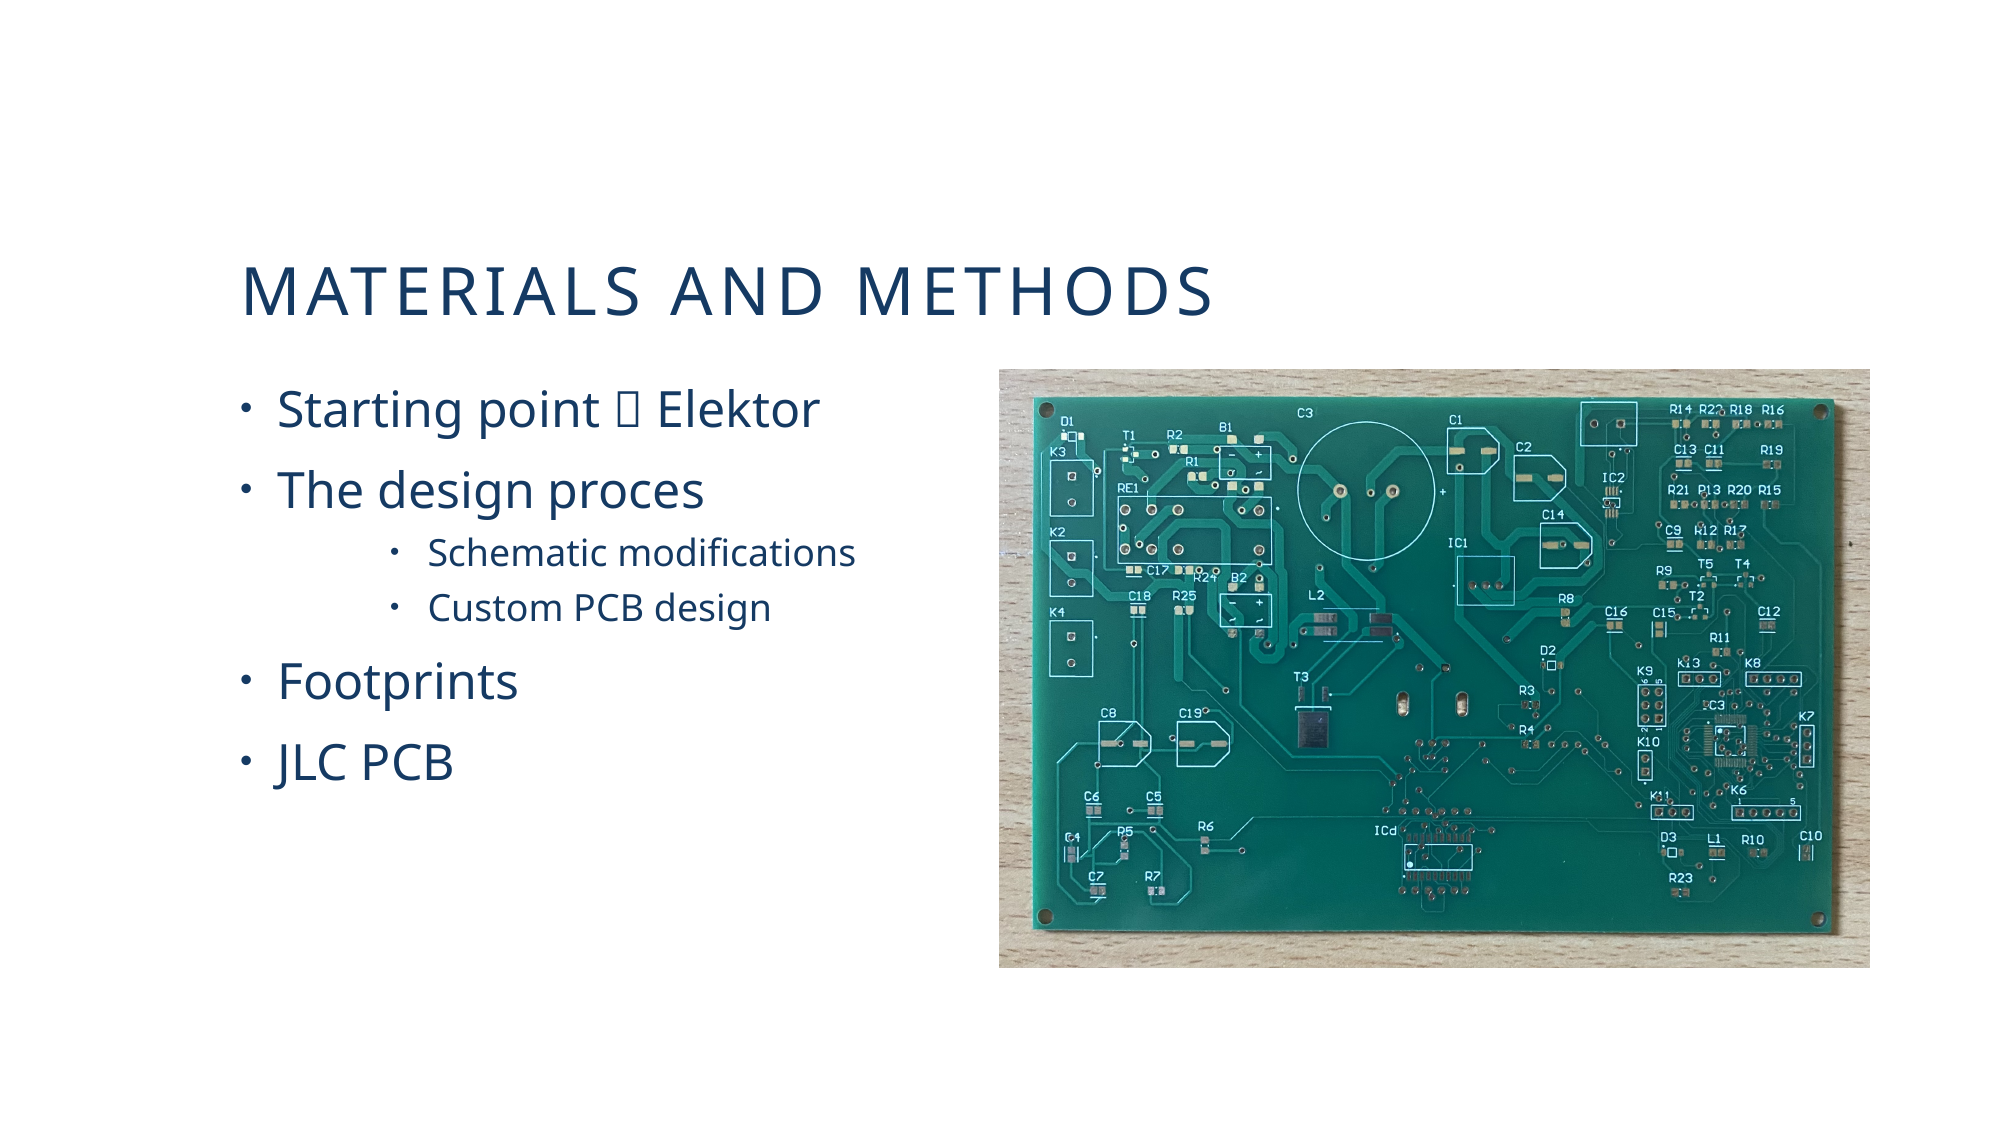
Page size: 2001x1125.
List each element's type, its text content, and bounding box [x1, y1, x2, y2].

title Materials and methods [225, 112, 1782, 338]
picture [999, 369, 1870, 968]
list Starting point  Elektor The design proces Schematic modifications Custom PCB design Footprints JLC PCB [225, 369, 1782, 1013]
